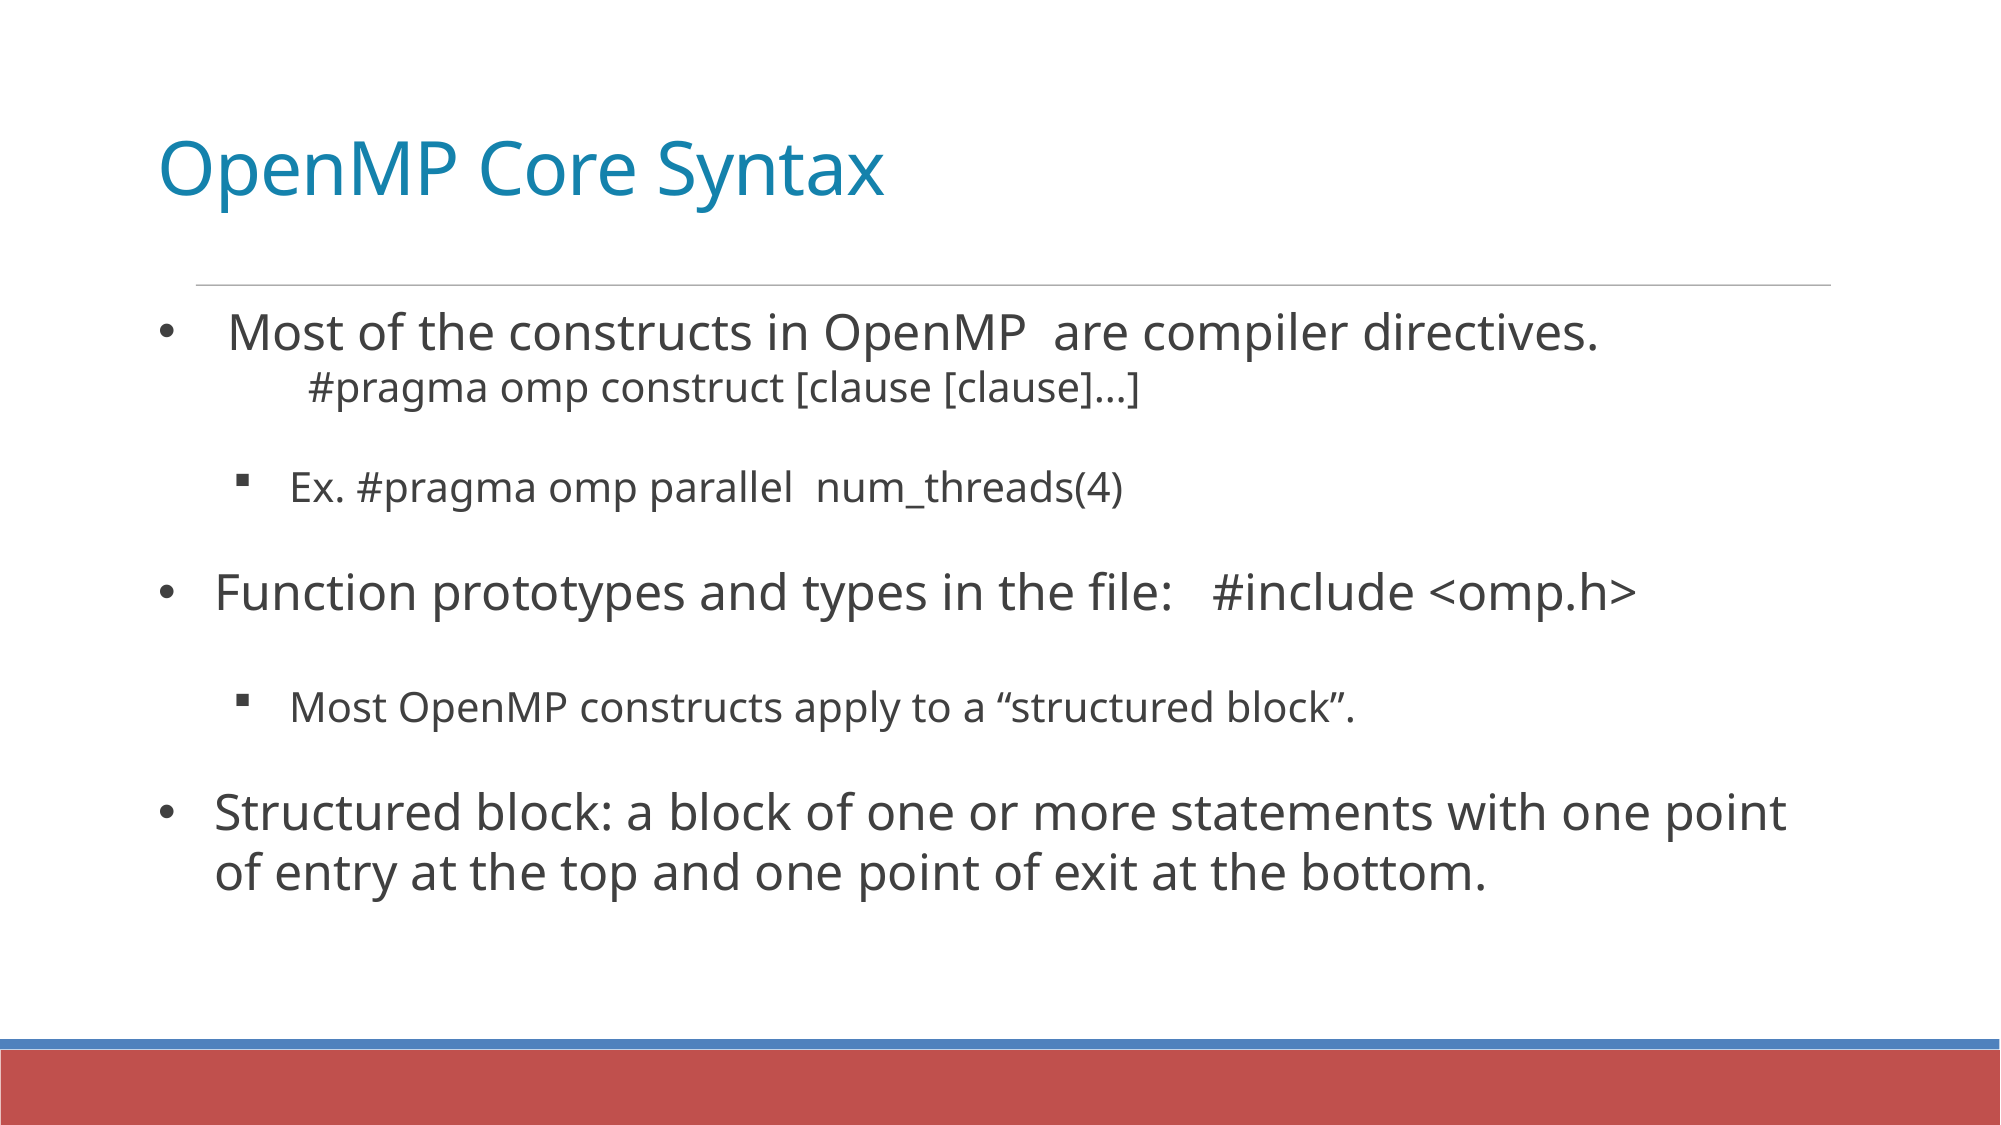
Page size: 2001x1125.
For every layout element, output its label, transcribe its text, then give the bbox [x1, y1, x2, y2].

text_box OpenMP Core Syntax Most of the constructs in OpenMP are compiler directives. #pragma omp construct [clause [clause]…] Ex. #pragma omp parallel num_threads(4) Function prototypes and types in the file: #include <omp.h> Most OpenMP constructs apply to a “structured block”. Structured block: a block of one or more statements with one point of entry at the top and one point of exit at the bottom. [143, 113, 1823, 939]
